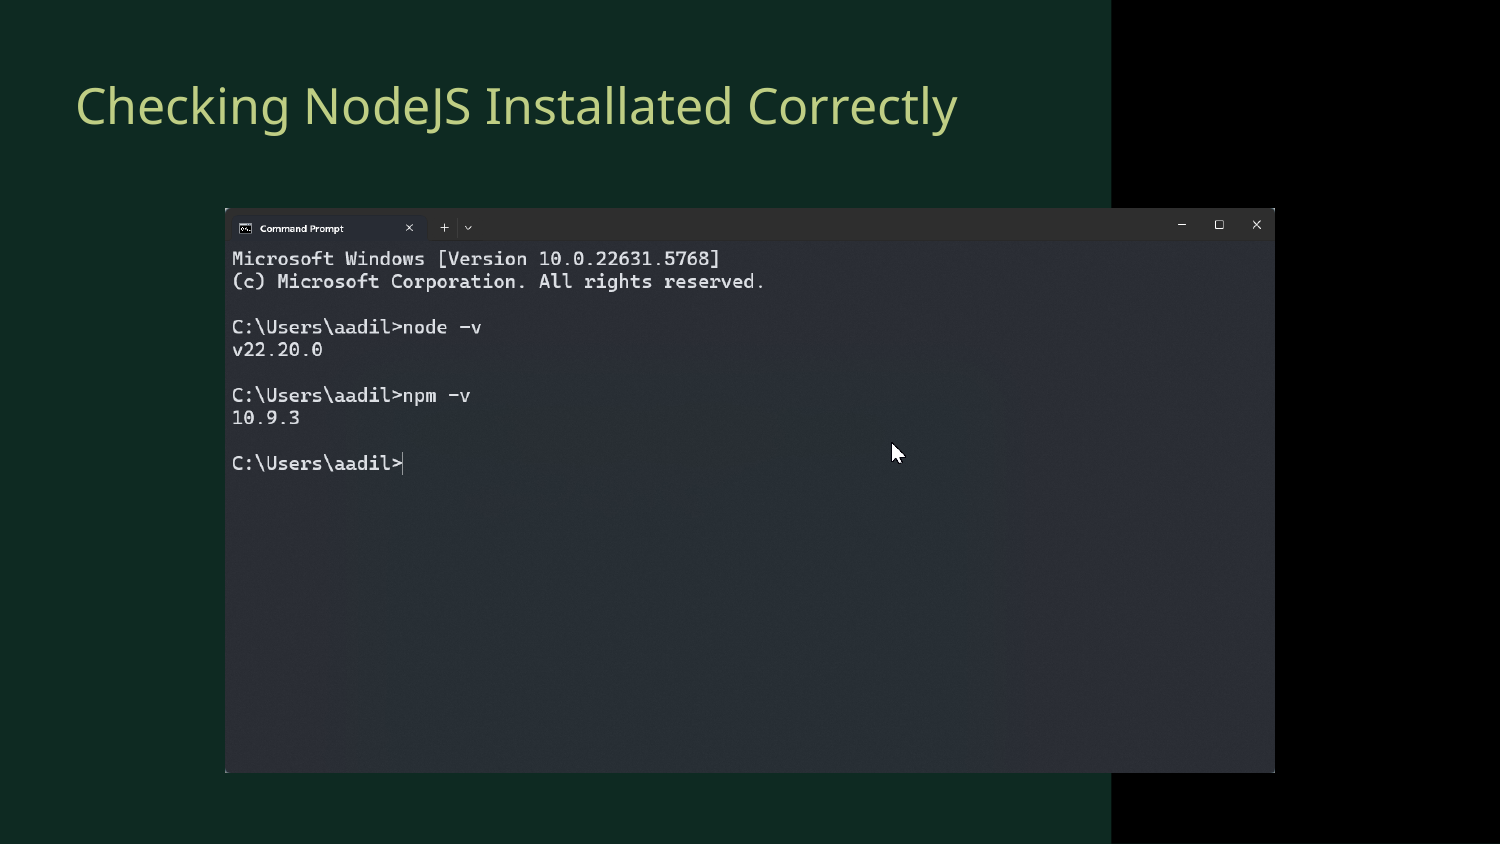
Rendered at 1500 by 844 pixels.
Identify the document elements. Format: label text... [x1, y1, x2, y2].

picture [224, 208, 1276, 774]
title Checking NodeJS Installated Correctly [75, 33, 1425, 175]
